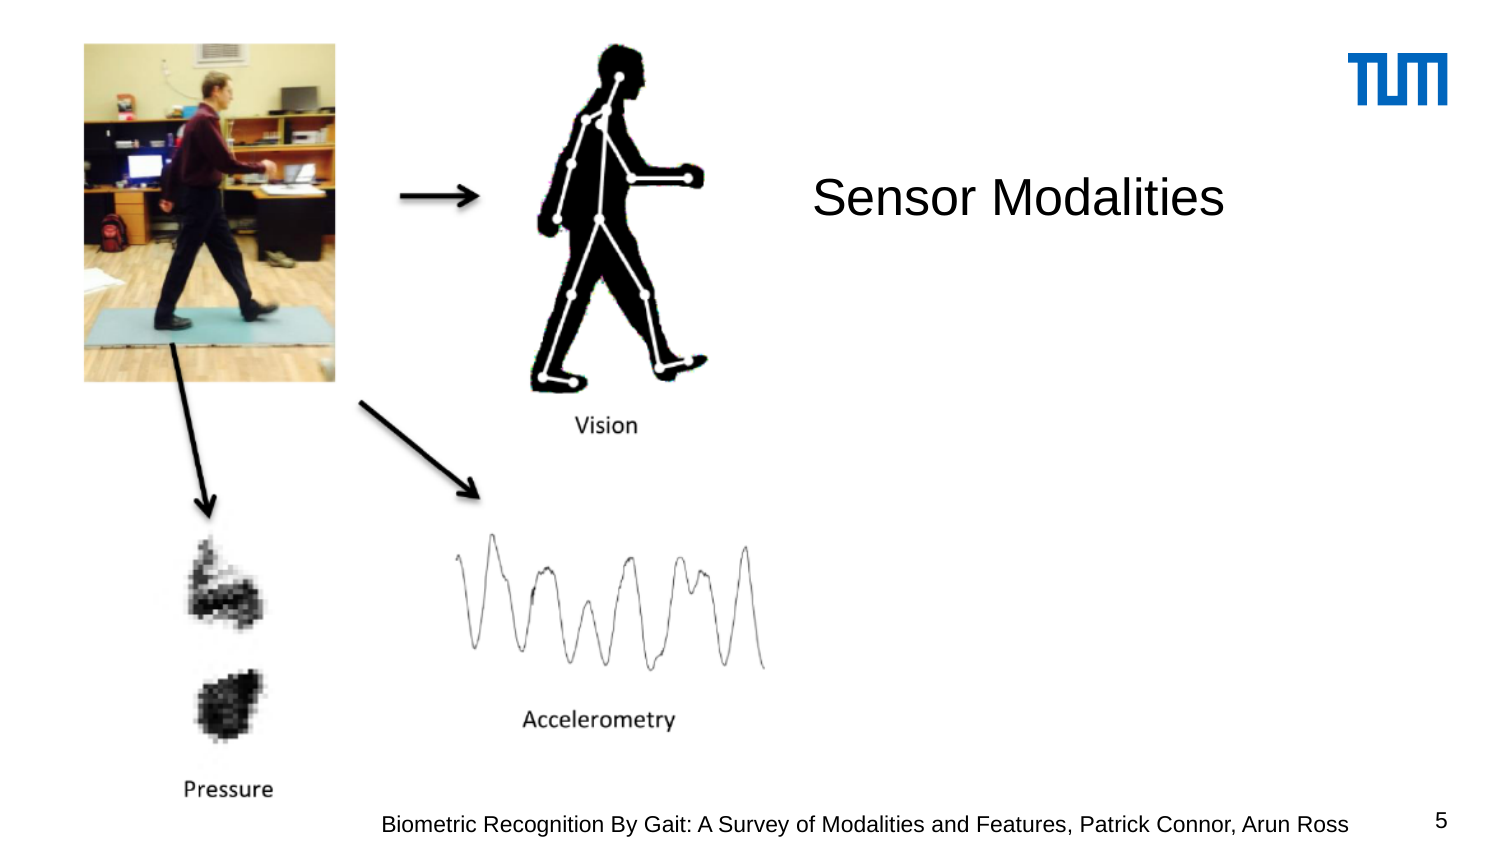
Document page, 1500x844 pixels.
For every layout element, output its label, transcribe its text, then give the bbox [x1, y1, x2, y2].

slide_number 5 [1111, 796, 1448, 842]
title Sensor Modalities [817, 159, 1449, 223]
footer Biometric Recognition By Gait: A Survey of Modalities and Features, Patrick Connor, Arun Ross [816, 800, 1442, 844]
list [0, 0, 813, 842]
